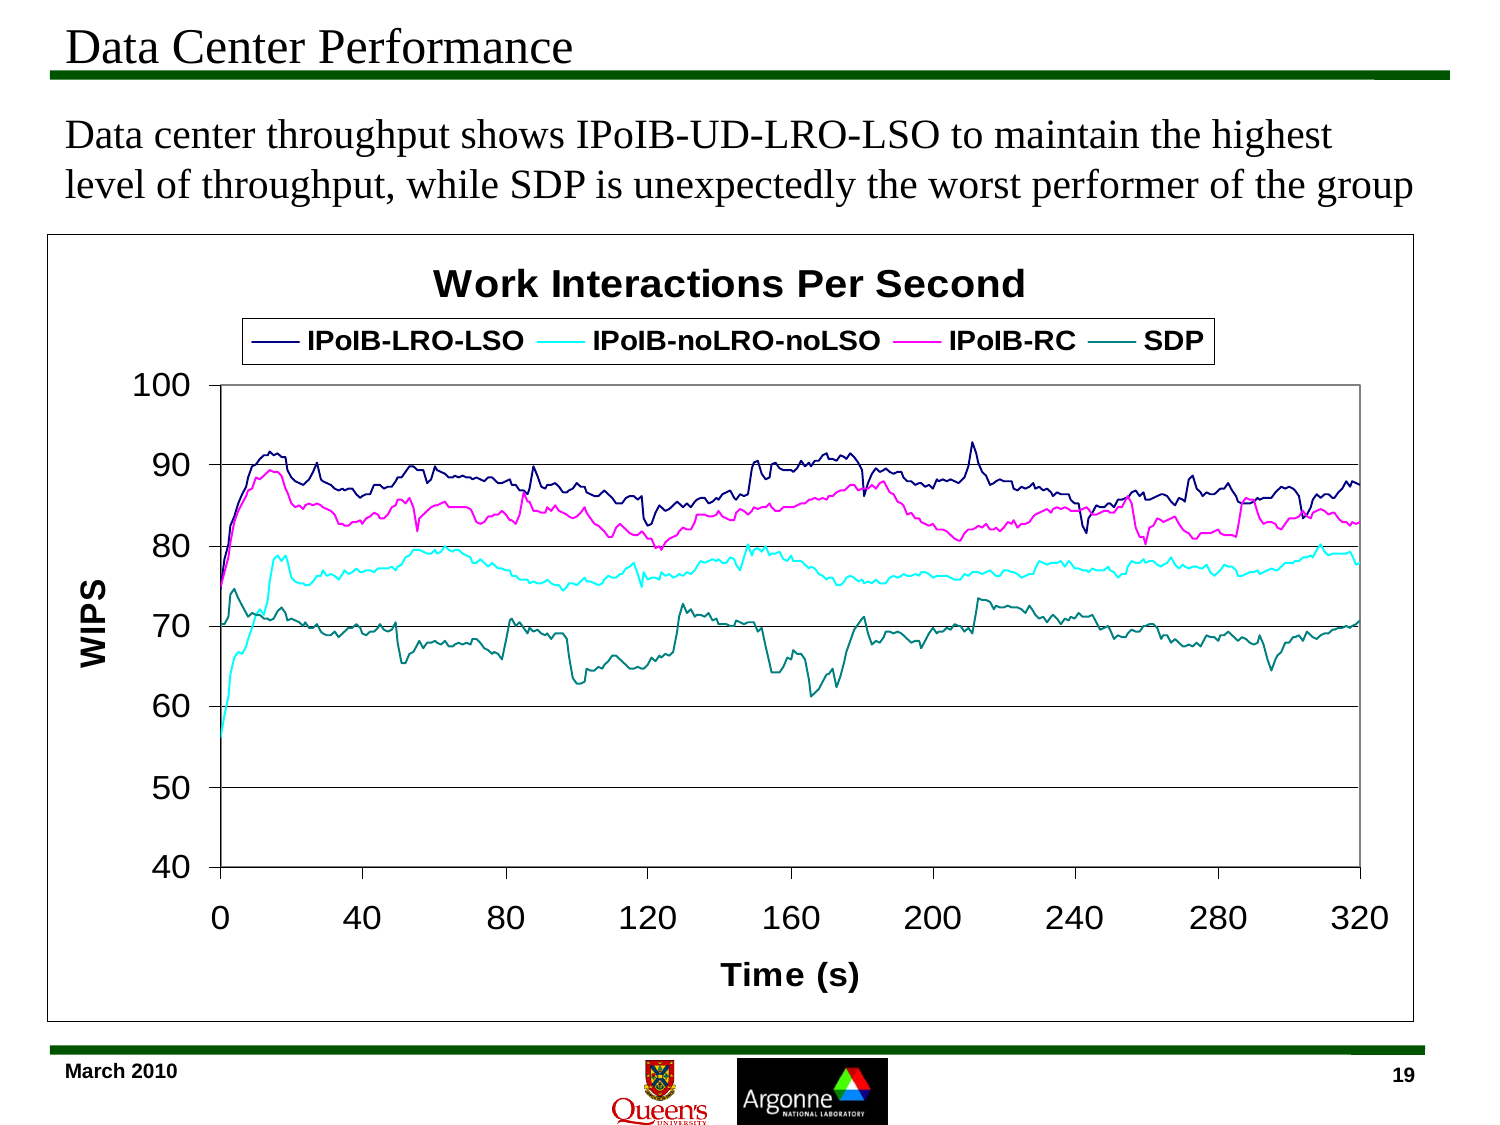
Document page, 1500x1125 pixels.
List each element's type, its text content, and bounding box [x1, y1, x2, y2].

picture [612, 1060, 707, 1125]
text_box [37, 224, 1426, 1031]
picture [737, 1058, 888, 1125]
text_box Data center throughput shows IPoIB-UD-LRO-LSO to maintain the highest level of throughput, while SDP is unexpectedly the worst performer of the group [50, 99, 1438, 215]
title Data Center Performance [49, 0, 1238, 88]
